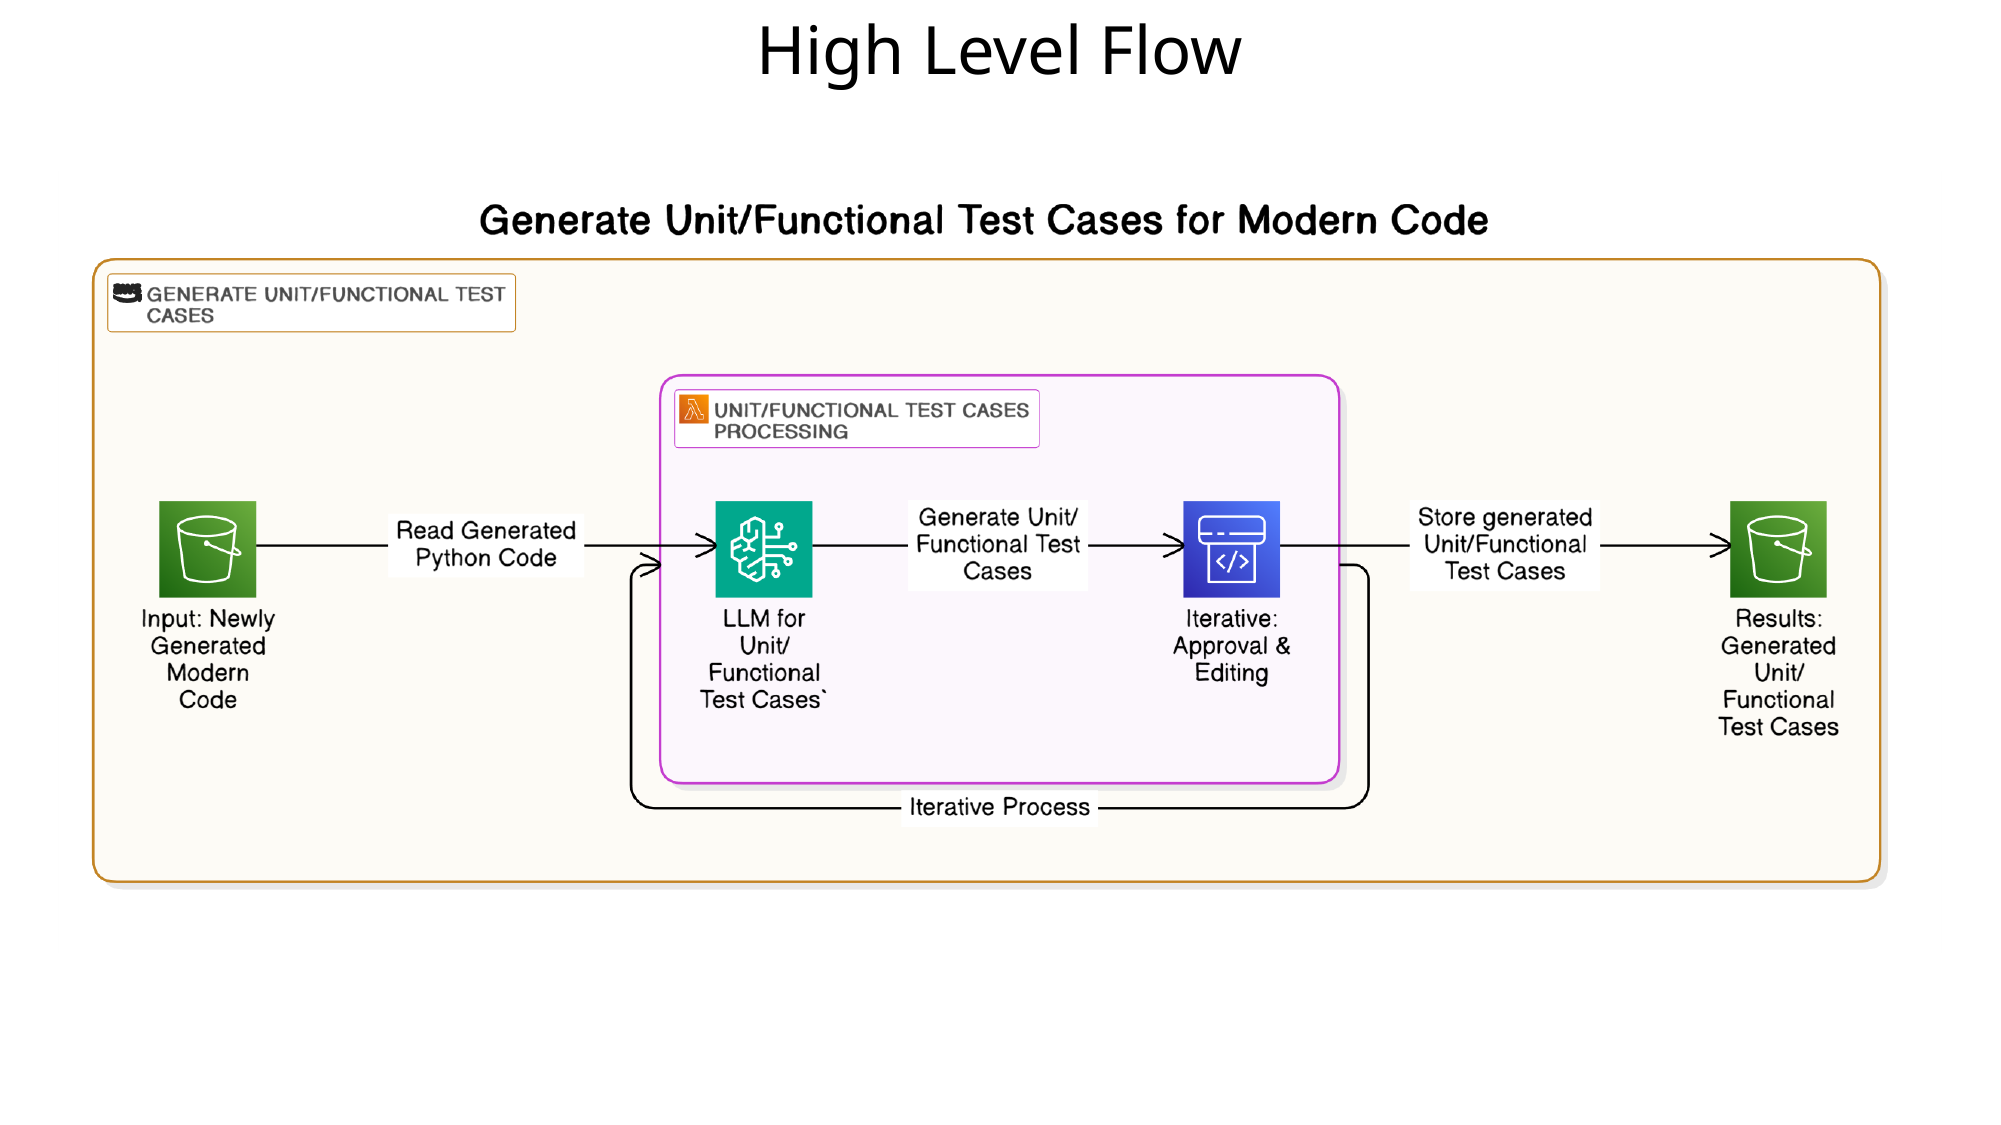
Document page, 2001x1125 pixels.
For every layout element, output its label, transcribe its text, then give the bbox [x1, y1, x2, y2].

title High Level Flow [137, 0, 1863, 105]
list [57, 171, 1942, 954]
